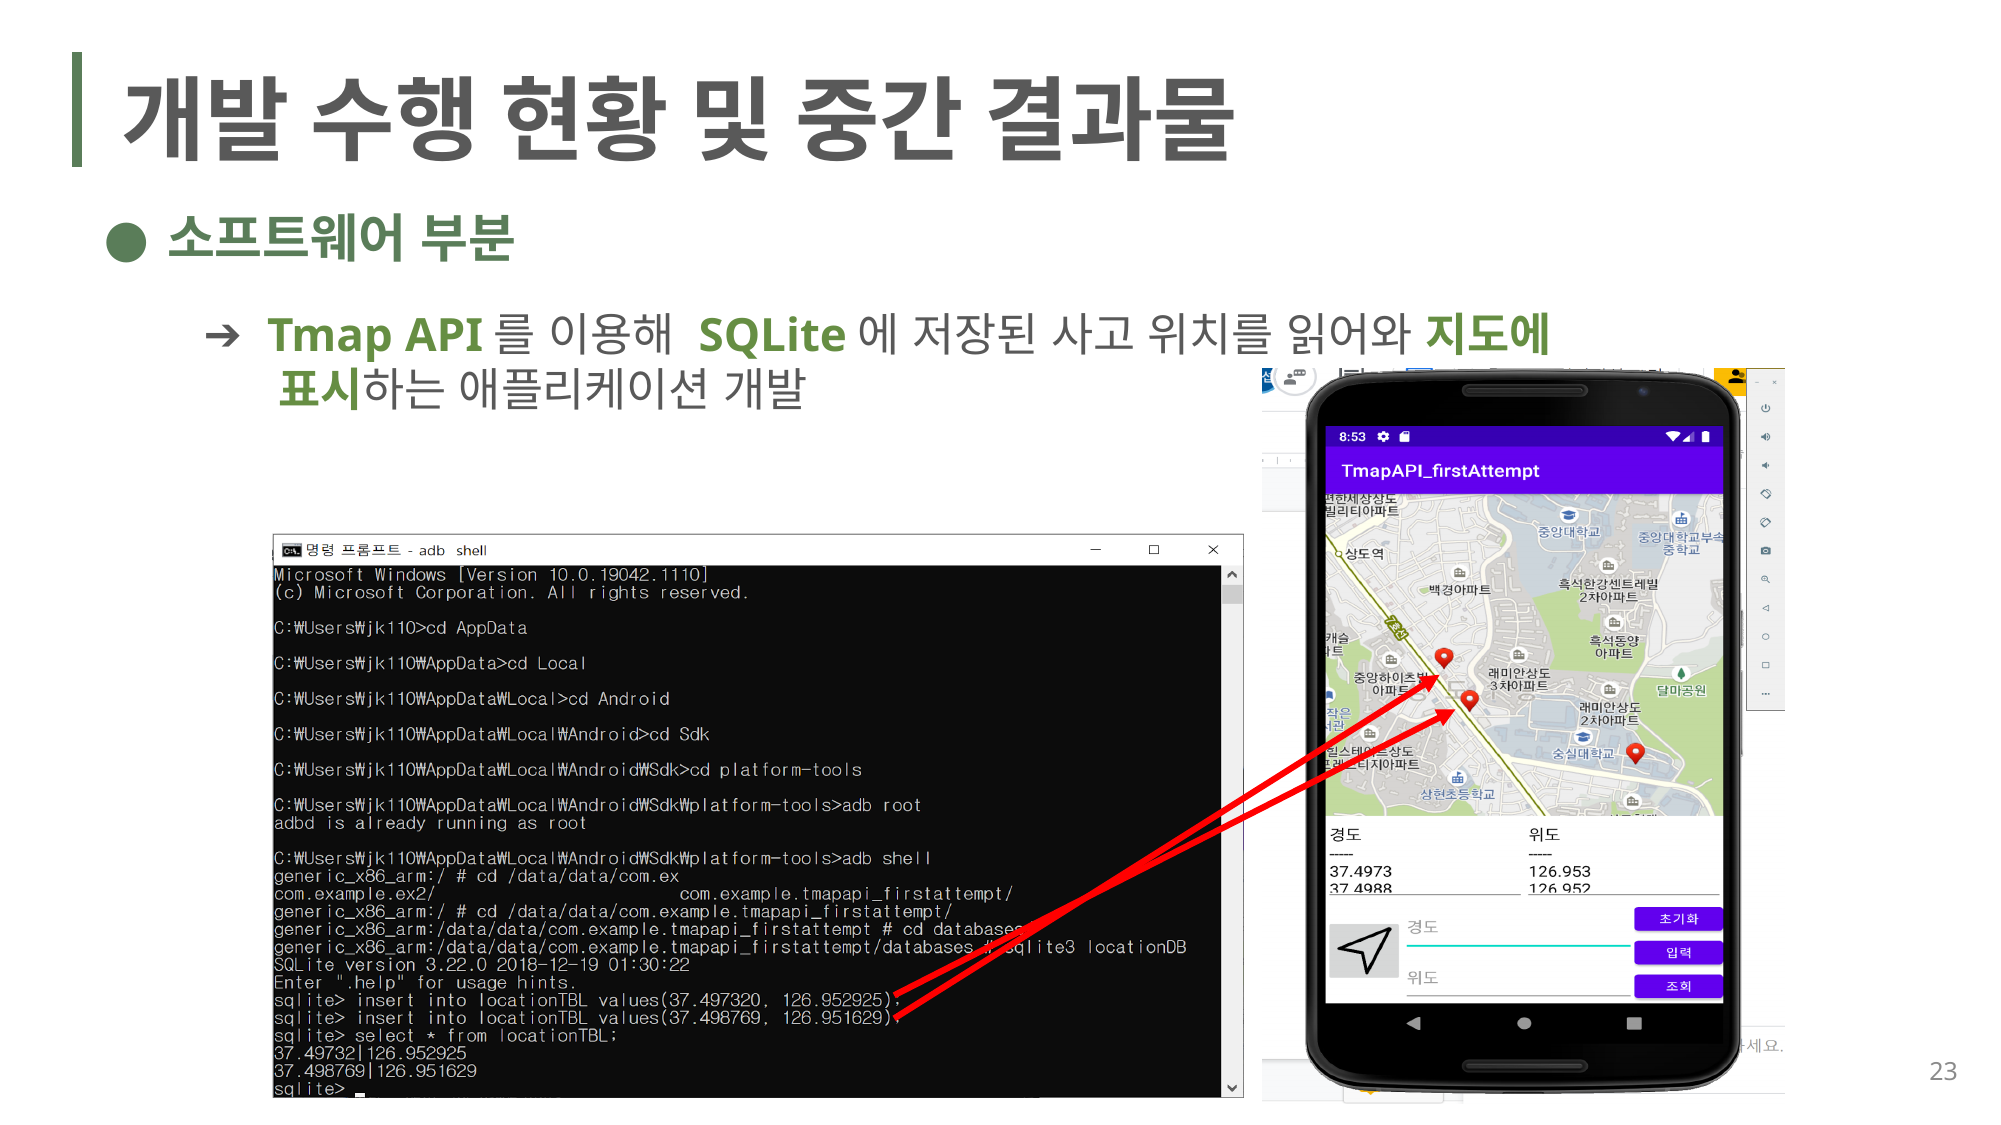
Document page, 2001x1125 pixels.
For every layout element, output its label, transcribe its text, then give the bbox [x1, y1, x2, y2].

slide_number 23 [1785, 1042, 1973, 1103]
text_box 소프트웨어 부분 [77, 190, 1401, 283]
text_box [272, 368, 1785, 1104]
text_box 개발 수행 현황 및 중간 결과물 [106, 41, 1472, 206]
text_box Tmap API를 이용해 SQLite에 저장된 사고 위치를 읽어와 지도에 표시하는 애플리케이션 개발 [177, 290, 1733, 431]
